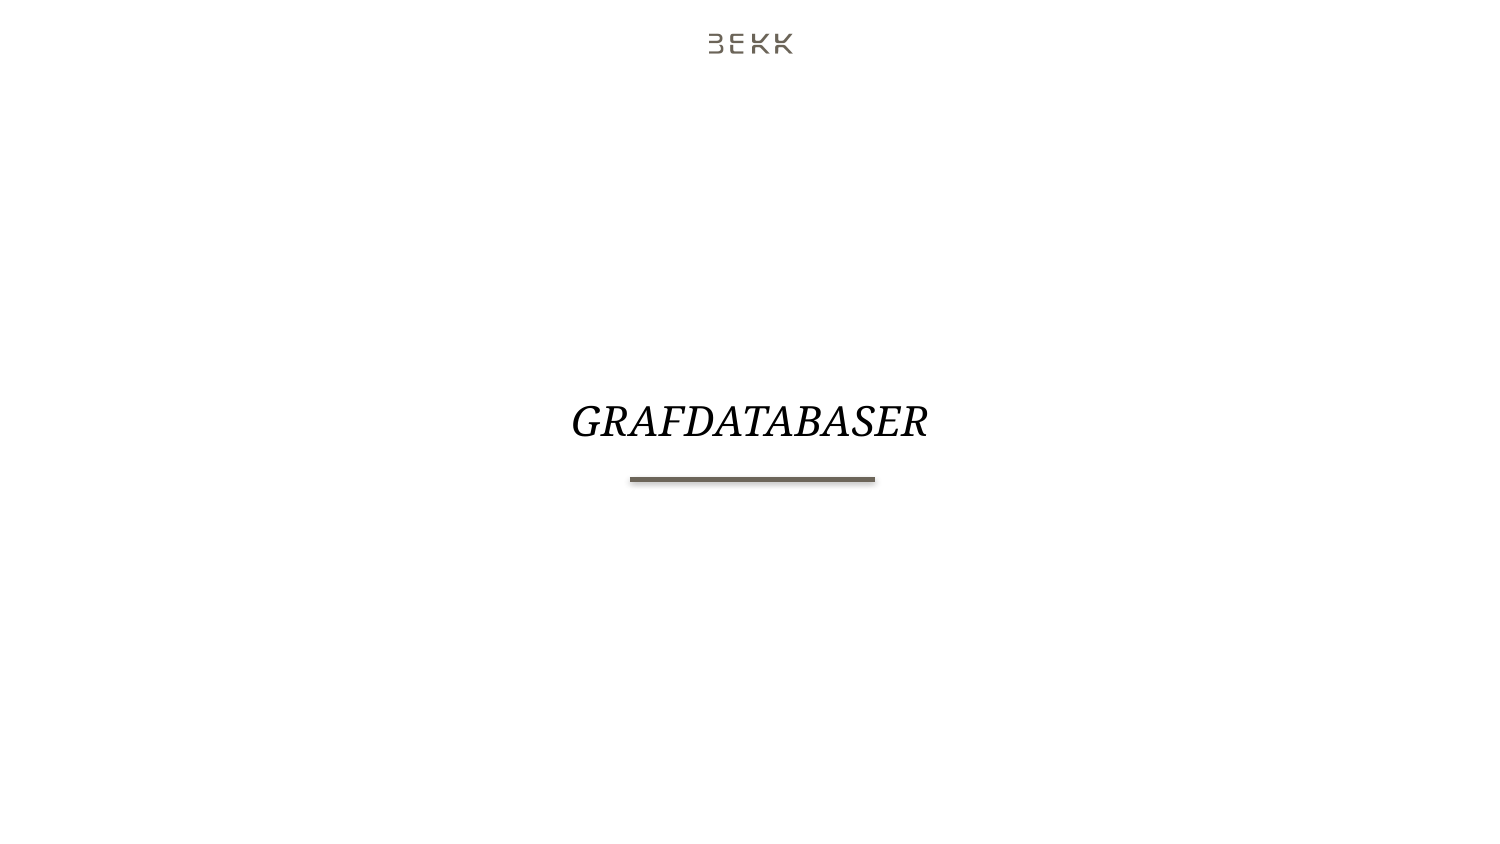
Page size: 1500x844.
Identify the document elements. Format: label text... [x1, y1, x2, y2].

picture [709, 33, 793, 54]
title Grafdatabaser [389, 394, 1111, 445]
